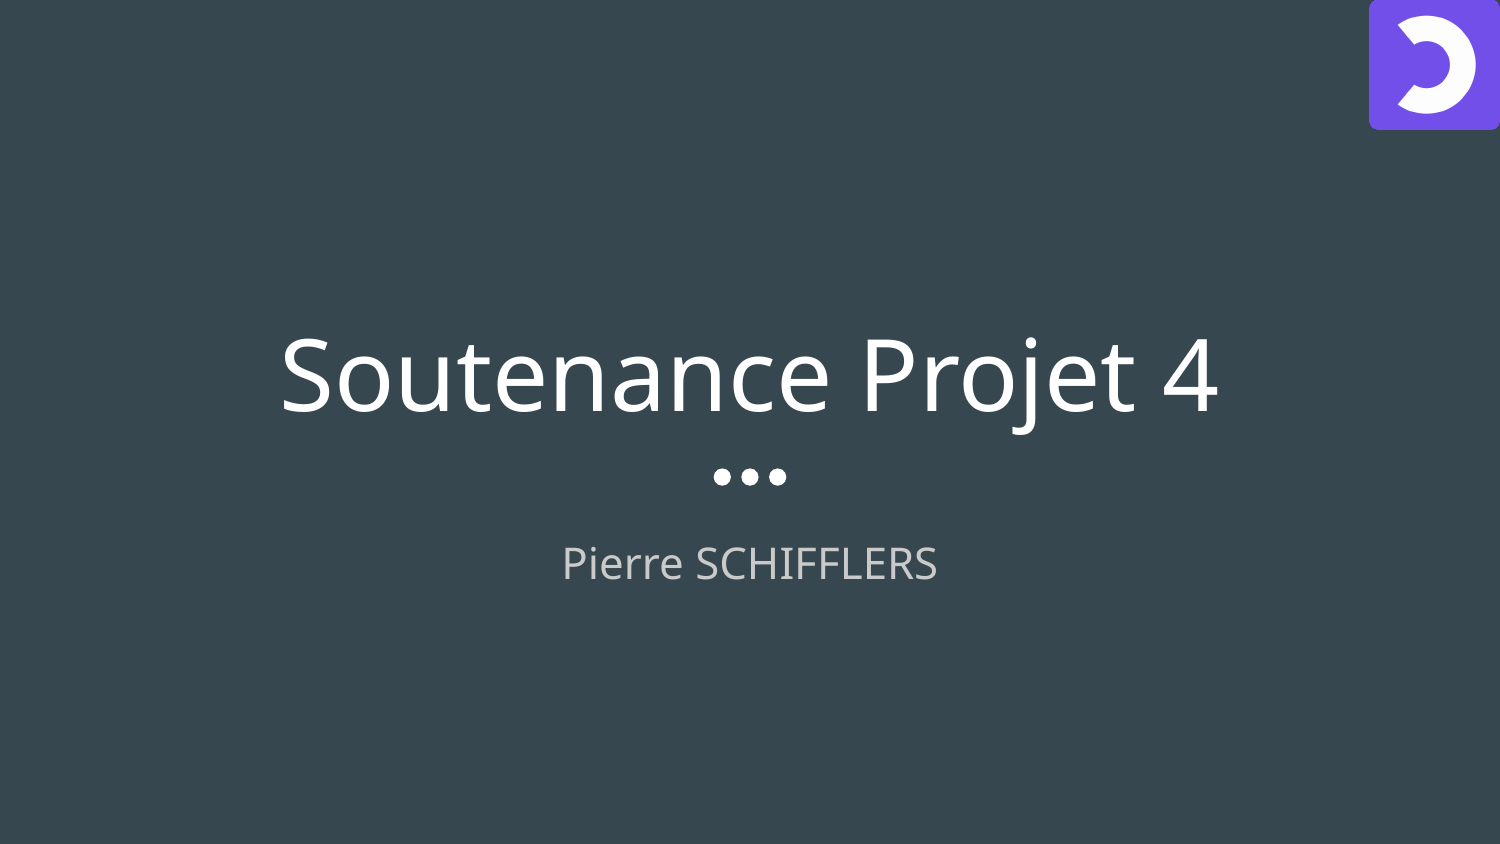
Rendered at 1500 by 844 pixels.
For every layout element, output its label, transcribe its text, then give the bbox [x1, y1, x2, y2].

subtitle Pierre SCHIFFLERS [110, 520, 1390, 651]
picture [1369, 0, 1500, 131]
title Soutenance Projet 4 [110, 162, 1390, 447]
